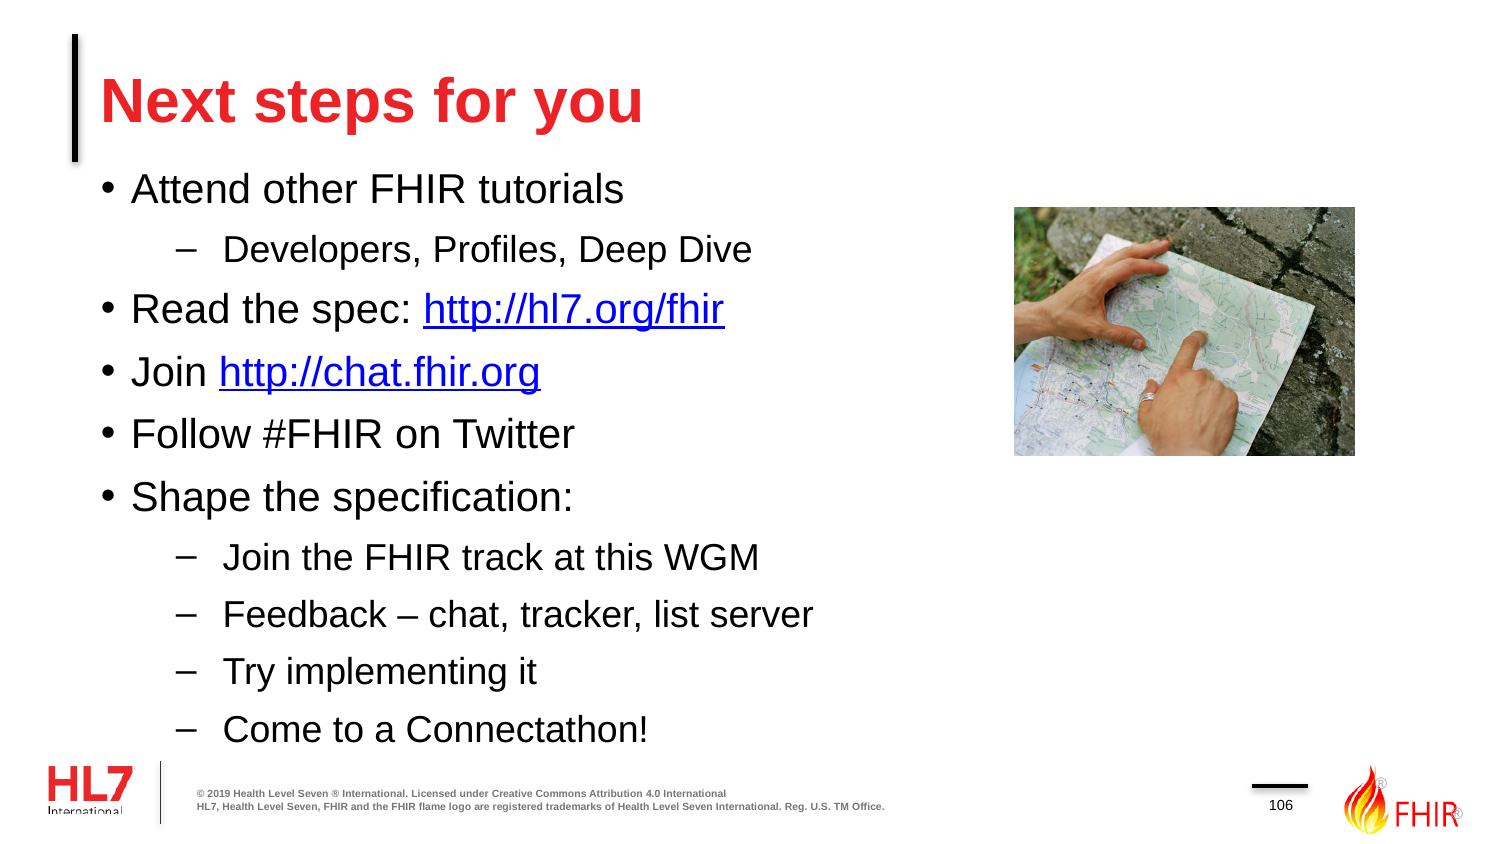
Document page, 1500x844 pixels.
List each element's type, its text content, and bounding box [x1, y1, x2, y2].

title Next steps for you [100, 33, 1451, 162]
footer © 2019 Health Level Seven ® International. Licensed under Creative Commons Attribution 4.0 International HL7, Health Level Seven, FHIR and the FHIR flame logo are registered trademarks of Health Level Seven International. Reg. U.S. TM Office. [196, 786, 941, 813]
picture [1014, 207, 1355, 456]
list Attend other FHIR tutorials Developers, Profiles, Deep Dive Read the spec: http://hl7.org/fhir Join http://chat.fhir.org Follow #FHIR on Twitter Shape the specification: Join the FHIR track at this WGM Feedback – chat, tracker, list server Try implementing it Come to a Connectathon! [100, 162, 1451, 731]
picture [1339, 760, 1463, 837]
slide_number 106 [1258, 786, 1304, 813]
